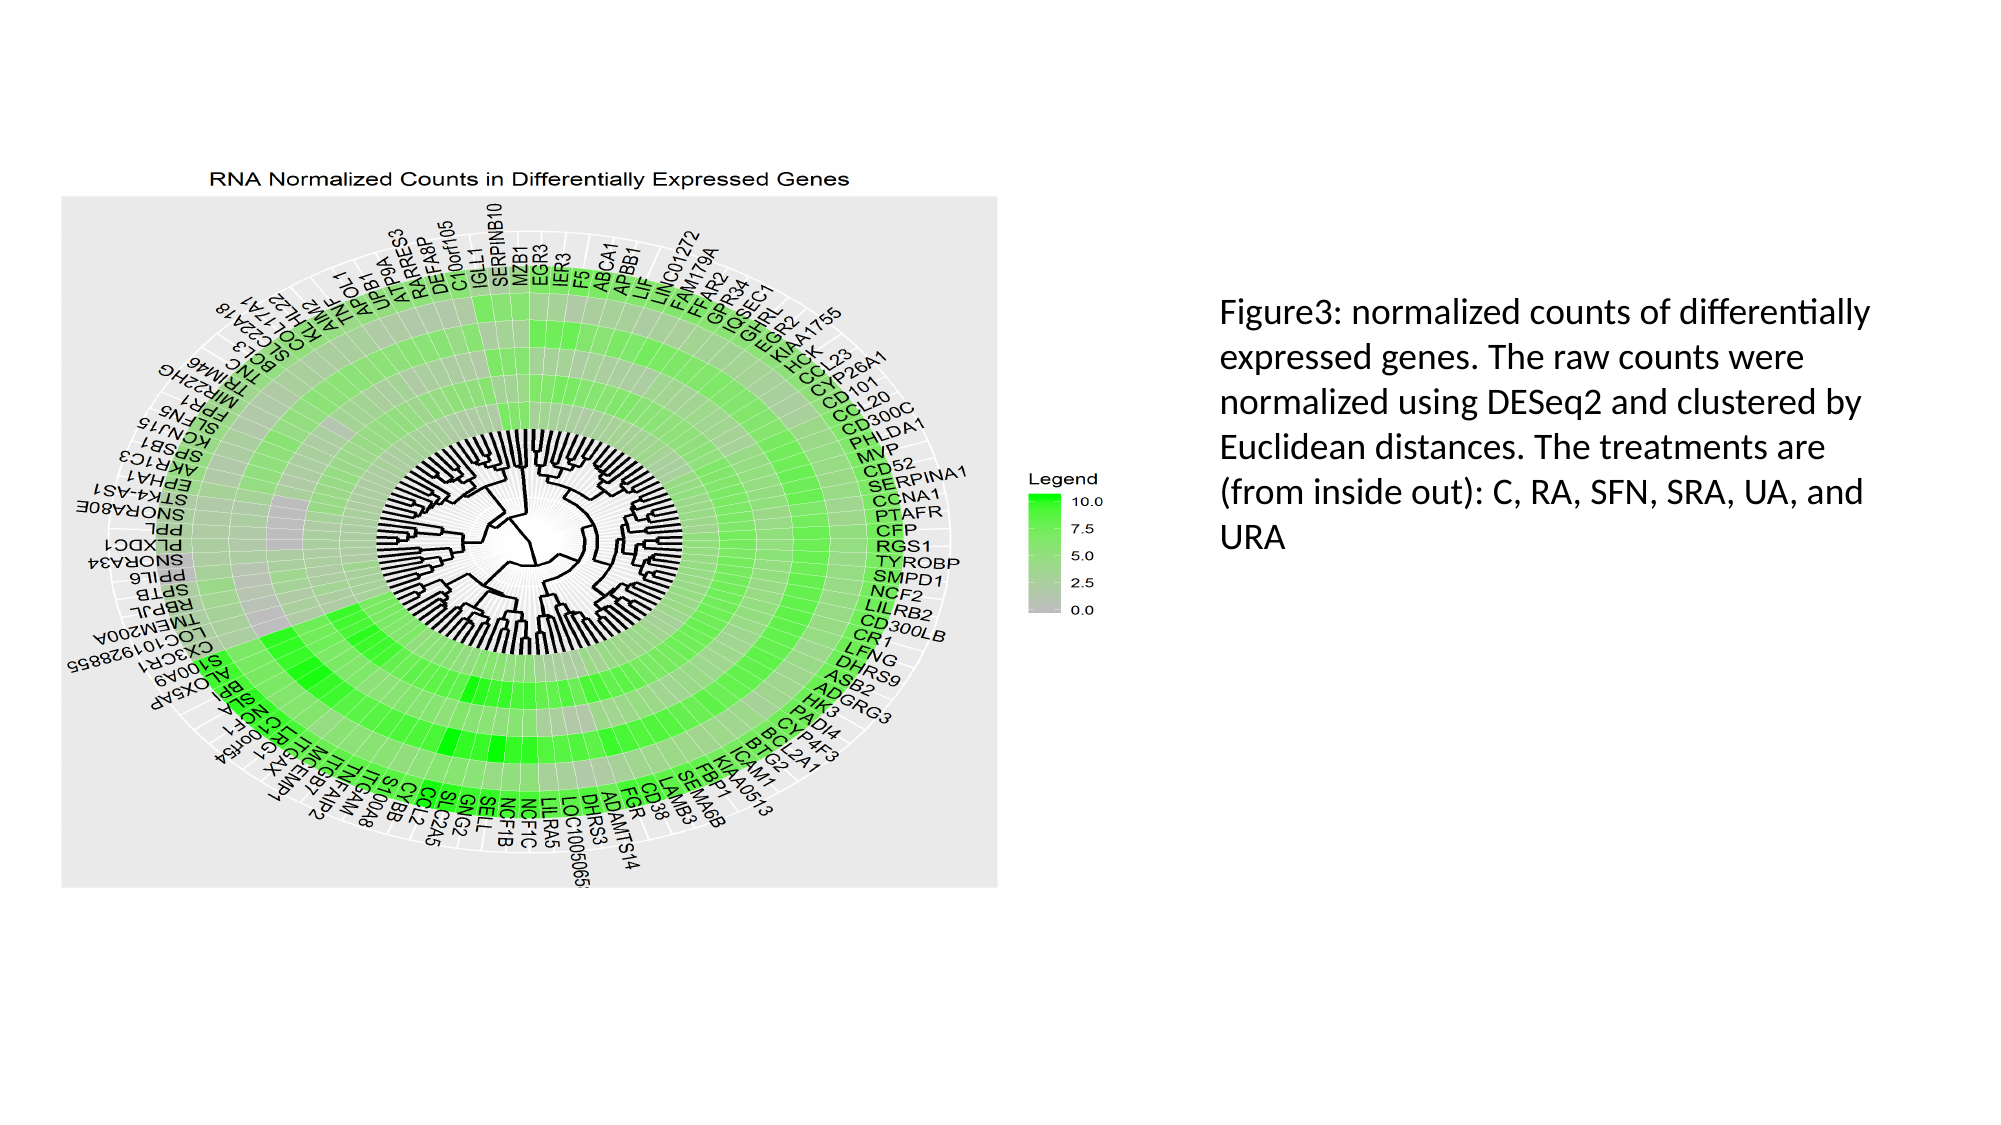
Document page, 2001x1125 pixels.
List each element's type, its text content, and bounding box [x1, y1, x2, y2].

text_box Figure3: normalized counts of differentially expressed genes. The raw counts were normalized using DESeq2 and clustered by Euclidean distances. The treatments are (from inside out): C, RA, SFN, SRA, UA, and URA [1204, 279, 1887, 565]
picture [46, 34, 1124, 1029]
